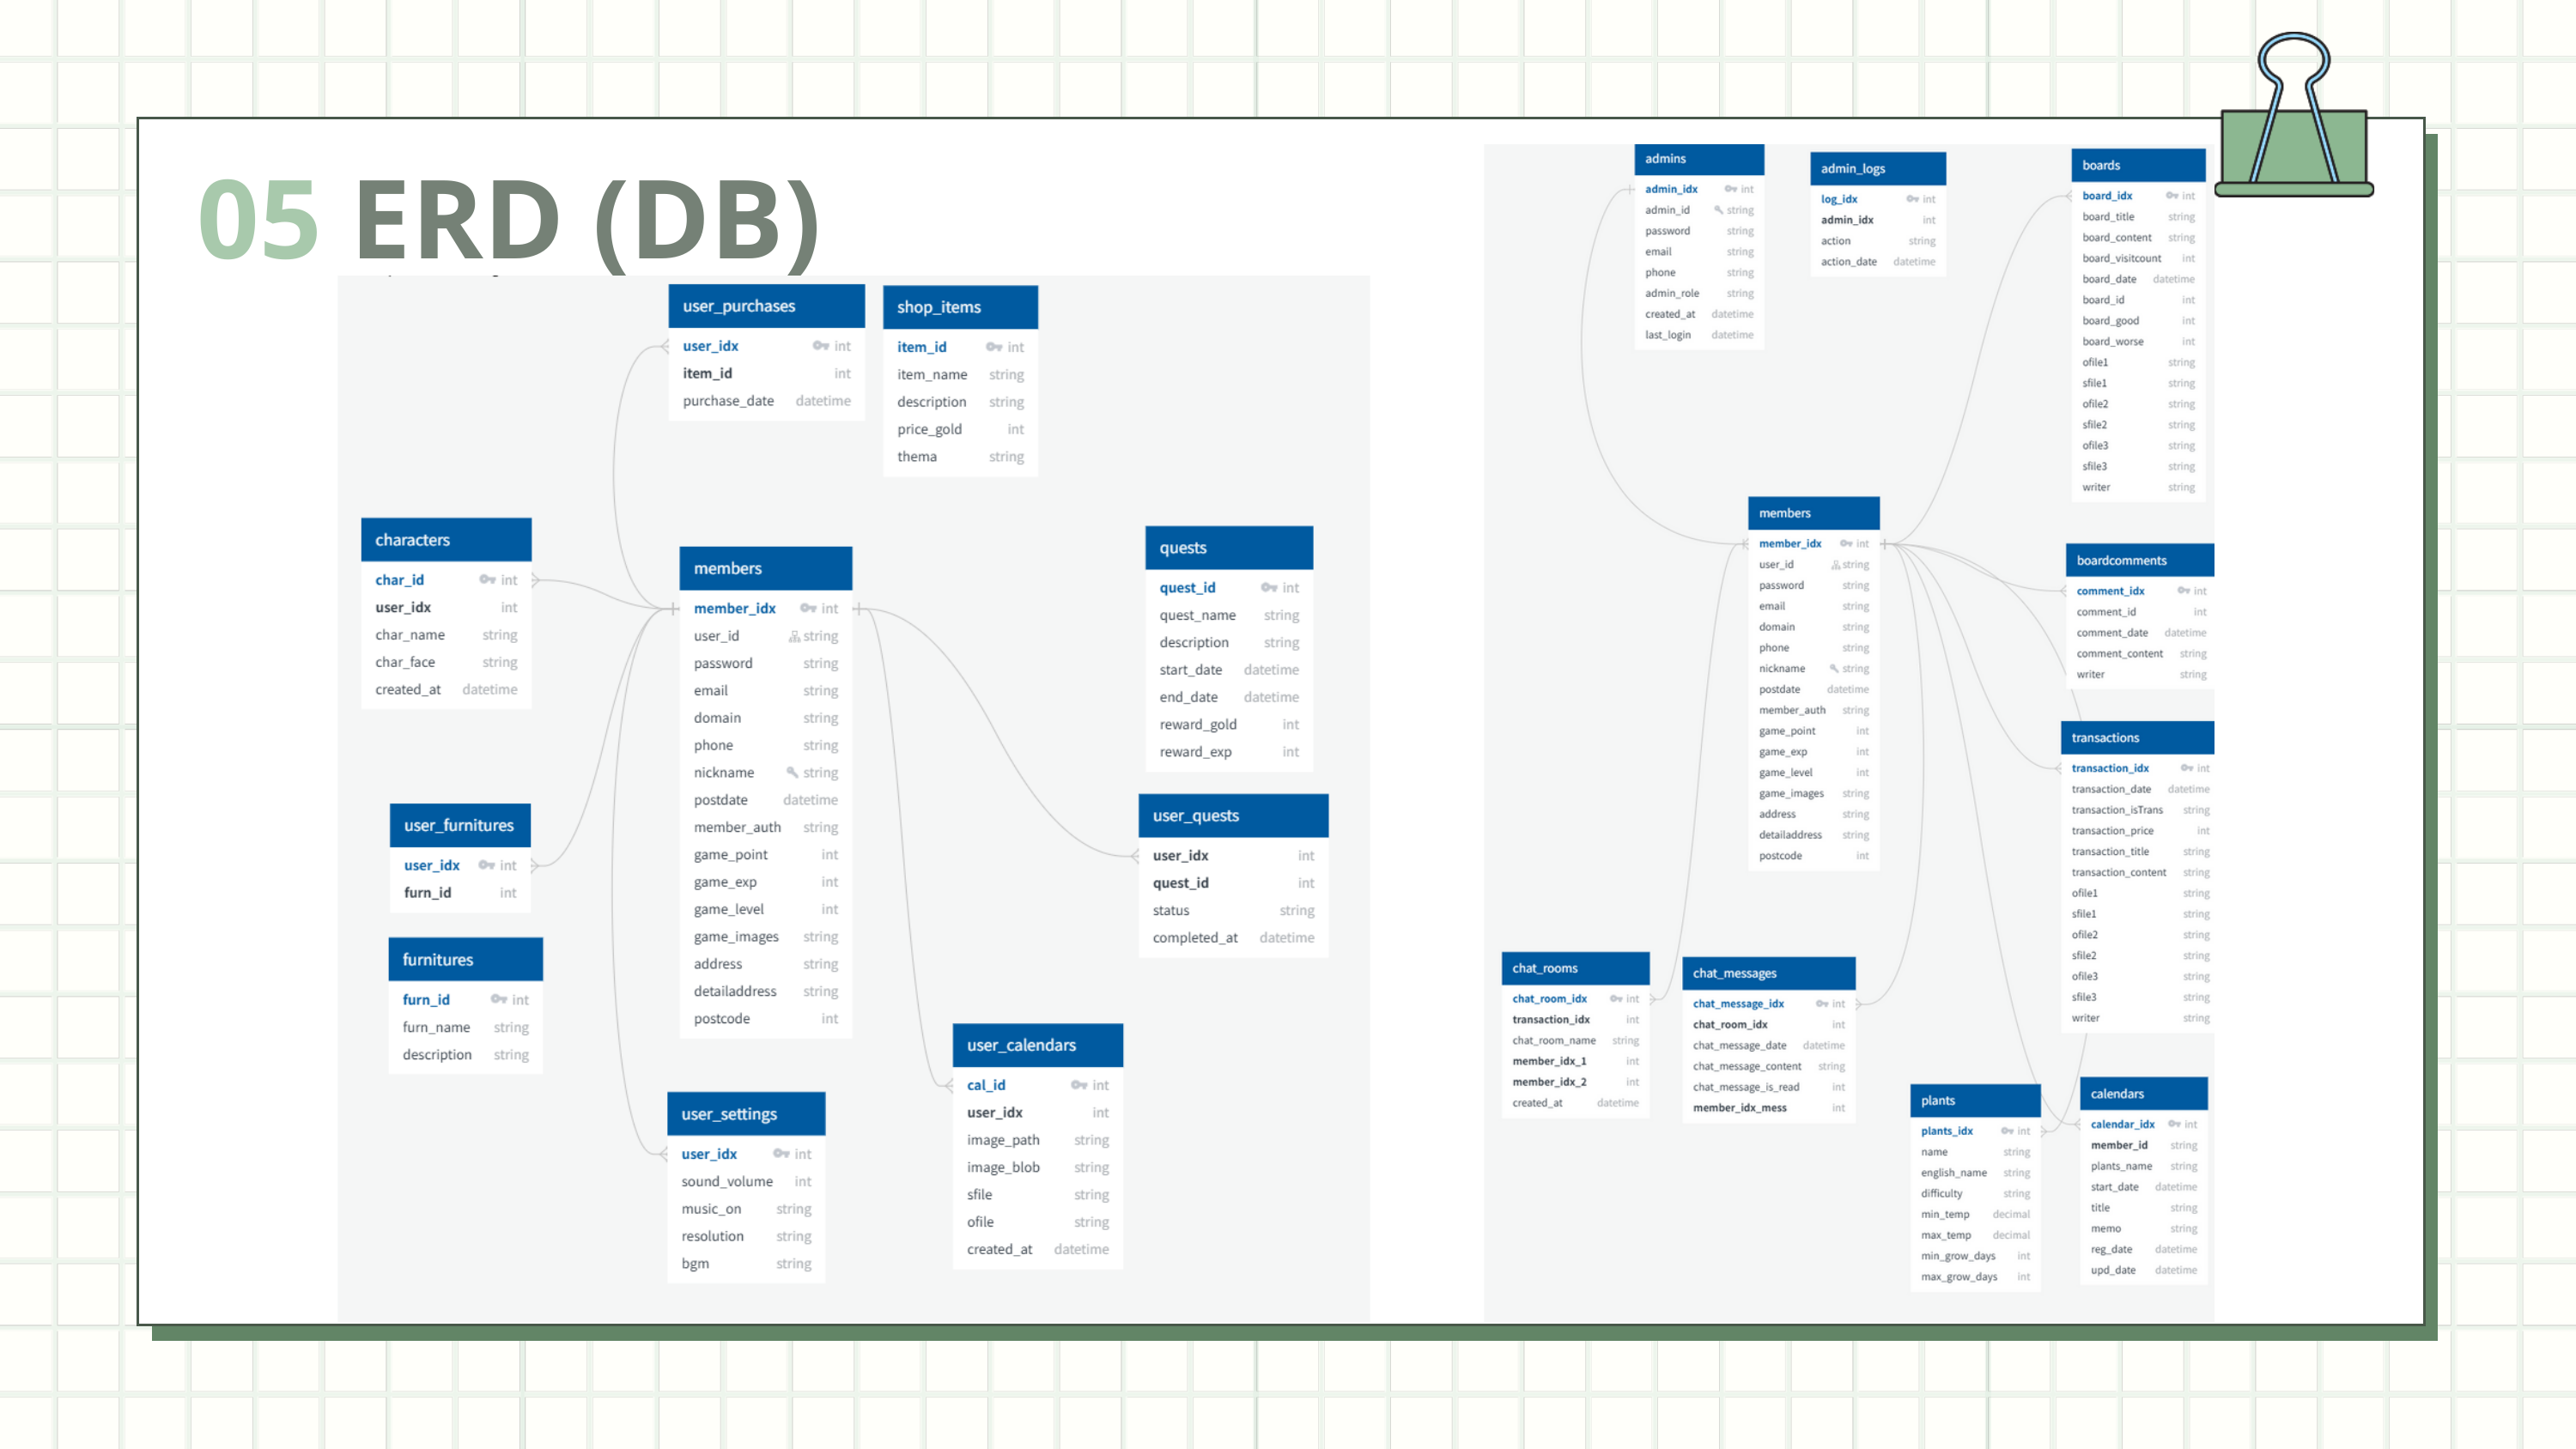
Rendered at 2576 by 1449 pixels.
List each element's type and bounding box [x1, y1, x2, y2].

text_box [137, 118, 2439, 1341]
text_box [0, 0, 2576, 1449]
